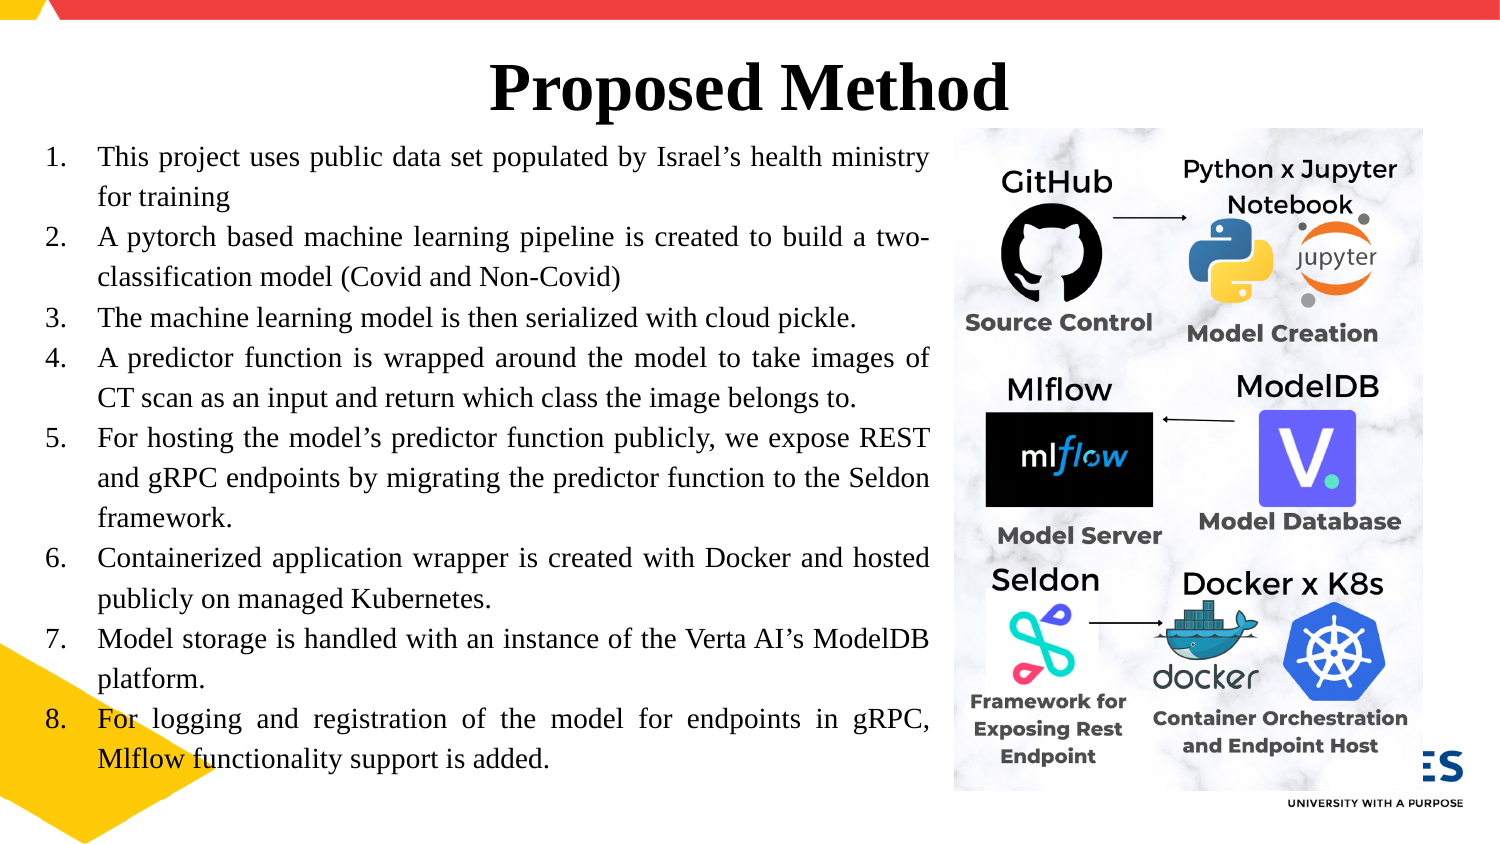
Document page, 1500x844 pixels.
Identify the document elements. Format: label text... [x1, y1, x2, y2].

list This project uses public data set populated by Israel’s health ministry for training A pytorch based machine learning pipeline is created to build a two-classification model (Covid and Non-Covid) The machine learning model is then serialized with cloud pickle. A predictor function is wrapped around the model to take images of CT scan as an input and return which class the image belongs to. For hosting the model’s predictor function publicly, we expose REST and gRPC endpoints by migrating the predictor function to the Seldon framework. Containerized application wrapper is created with Docker and hosted publicly on managed Kubernetes. Model storage is handled with an instance of the Verta AI’s ModelDB platform. For logging and registration of the model for endpoints in gRPC, Mlflow functionality support is added. [22, 97, 932, 791]
text_box Proposed Method [453, 14, 1047, 97]
picture [0, 0, 1500, 844]
